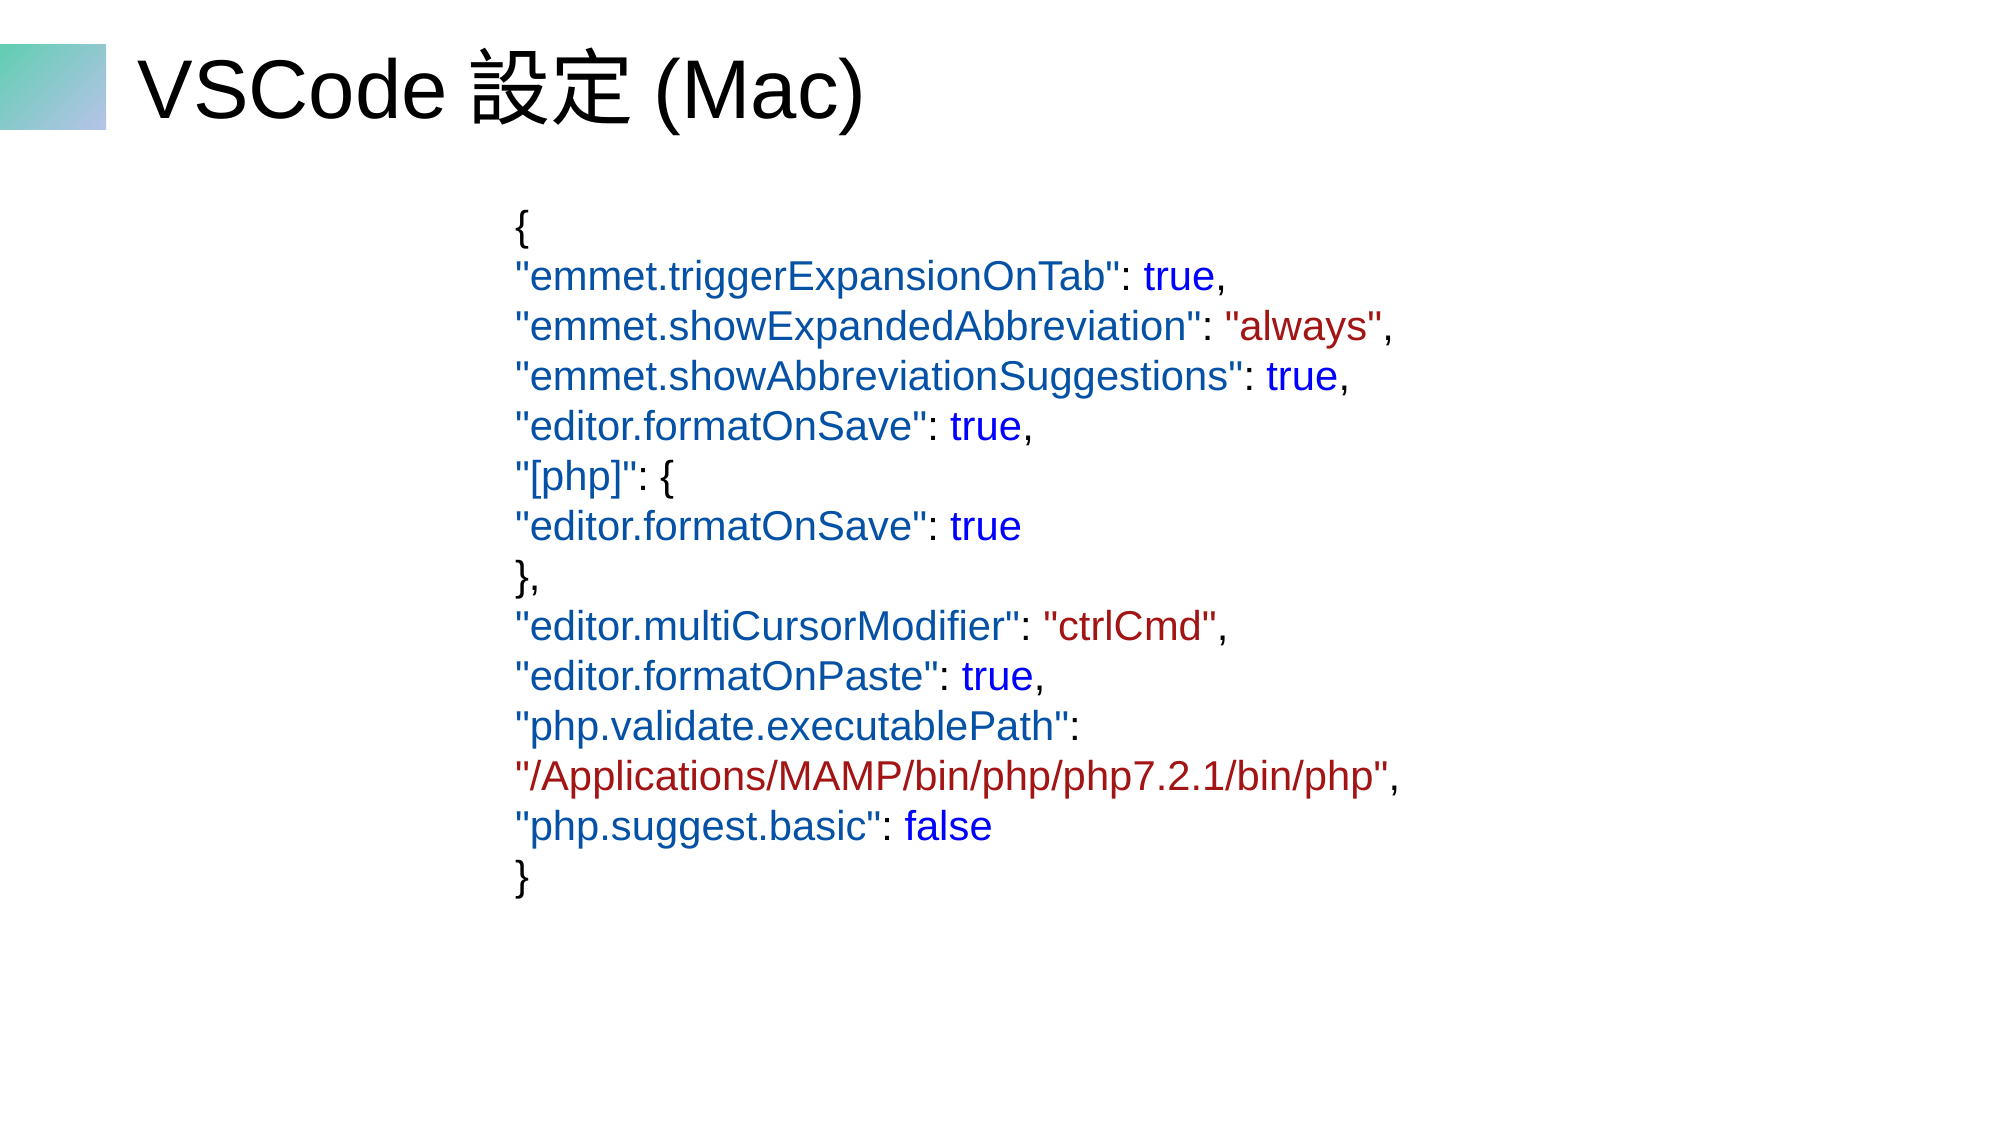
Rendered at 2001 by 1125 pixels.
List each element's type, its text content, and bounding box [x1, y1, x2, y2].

text_box { "emmet.triggerExpansionOnTab": true, "emmet.showExpandedAbbreviation": "always", "emmet.showAbbreviationSuggestions": true, "editor.formatOnSave": true, "[php]": { "editor.formatOnSave": true }, "editor.multiCursorModifier": "ctrlCmd", "editor.formatOnPaste": true, "php.validate.executablePath": "/Applications/MAMP/bin/php/php7.2.1/bin/php", "php.suggest.basic": false } [500, 191, 1500, 1015]
title VSCode設定(Mac) [122, 20, 1848, 163]
